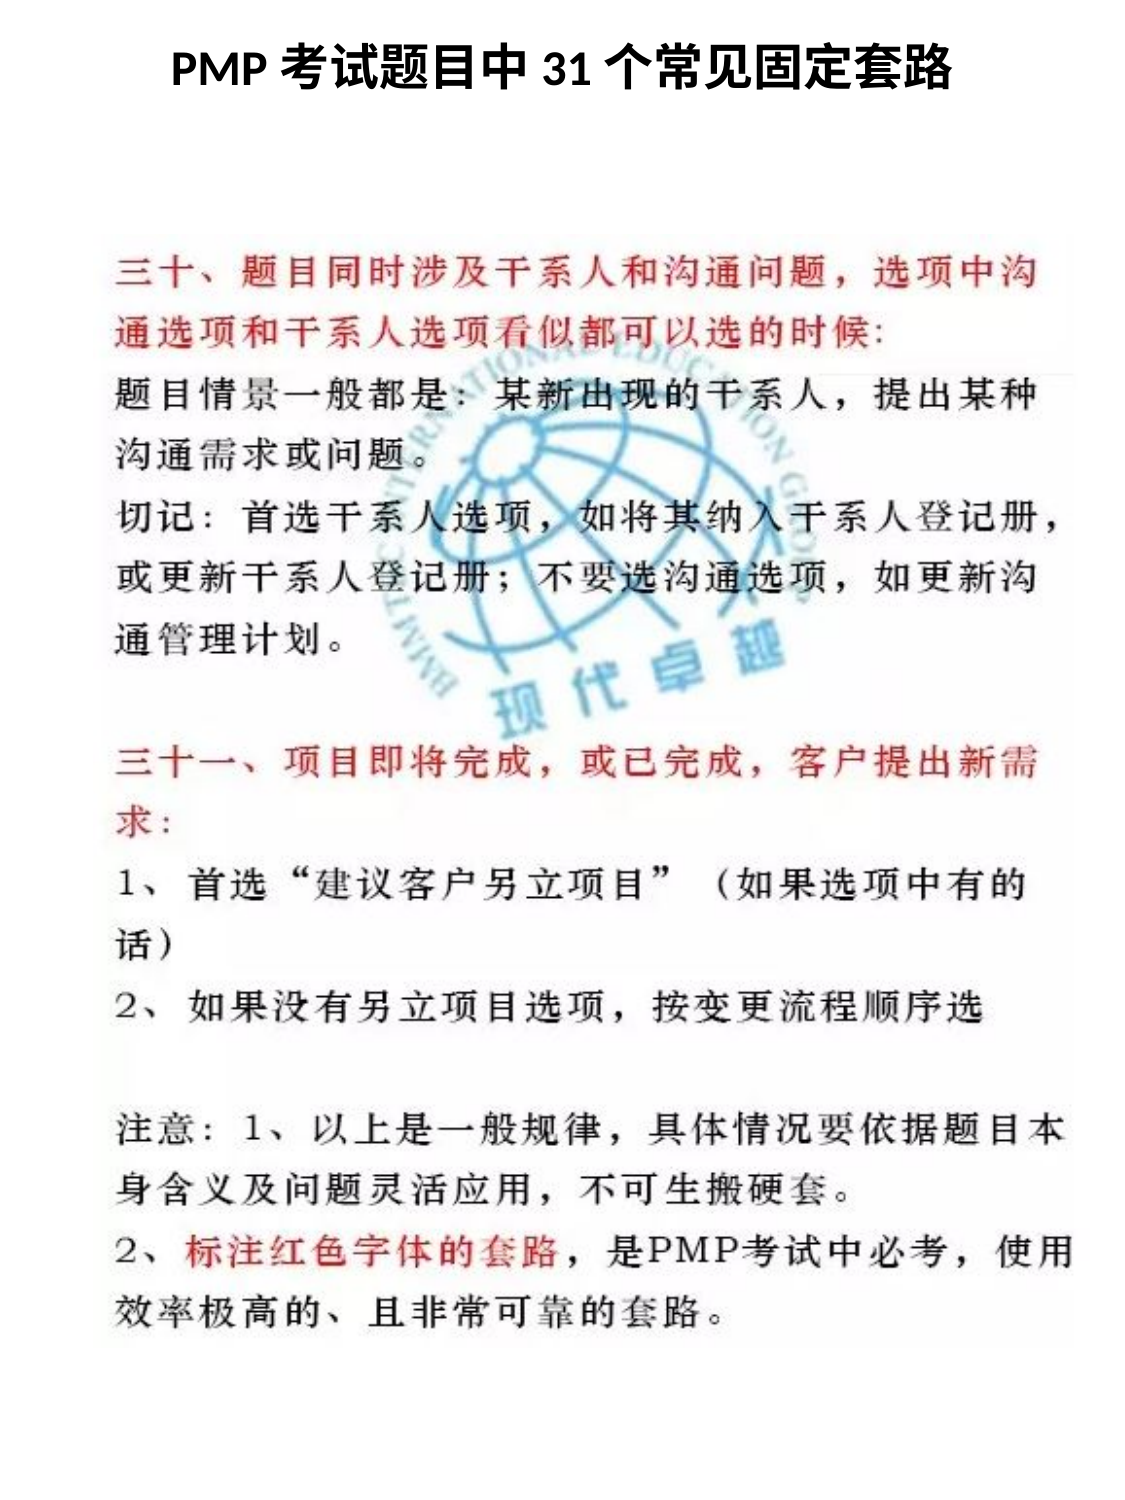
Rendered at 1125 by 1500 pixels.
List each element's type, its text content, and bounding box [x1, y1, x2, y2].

text_box PMP考试题目中31个常见固定套路 [0, 13, 1125, 118]
picture [93, 234, 1097, 1348]
